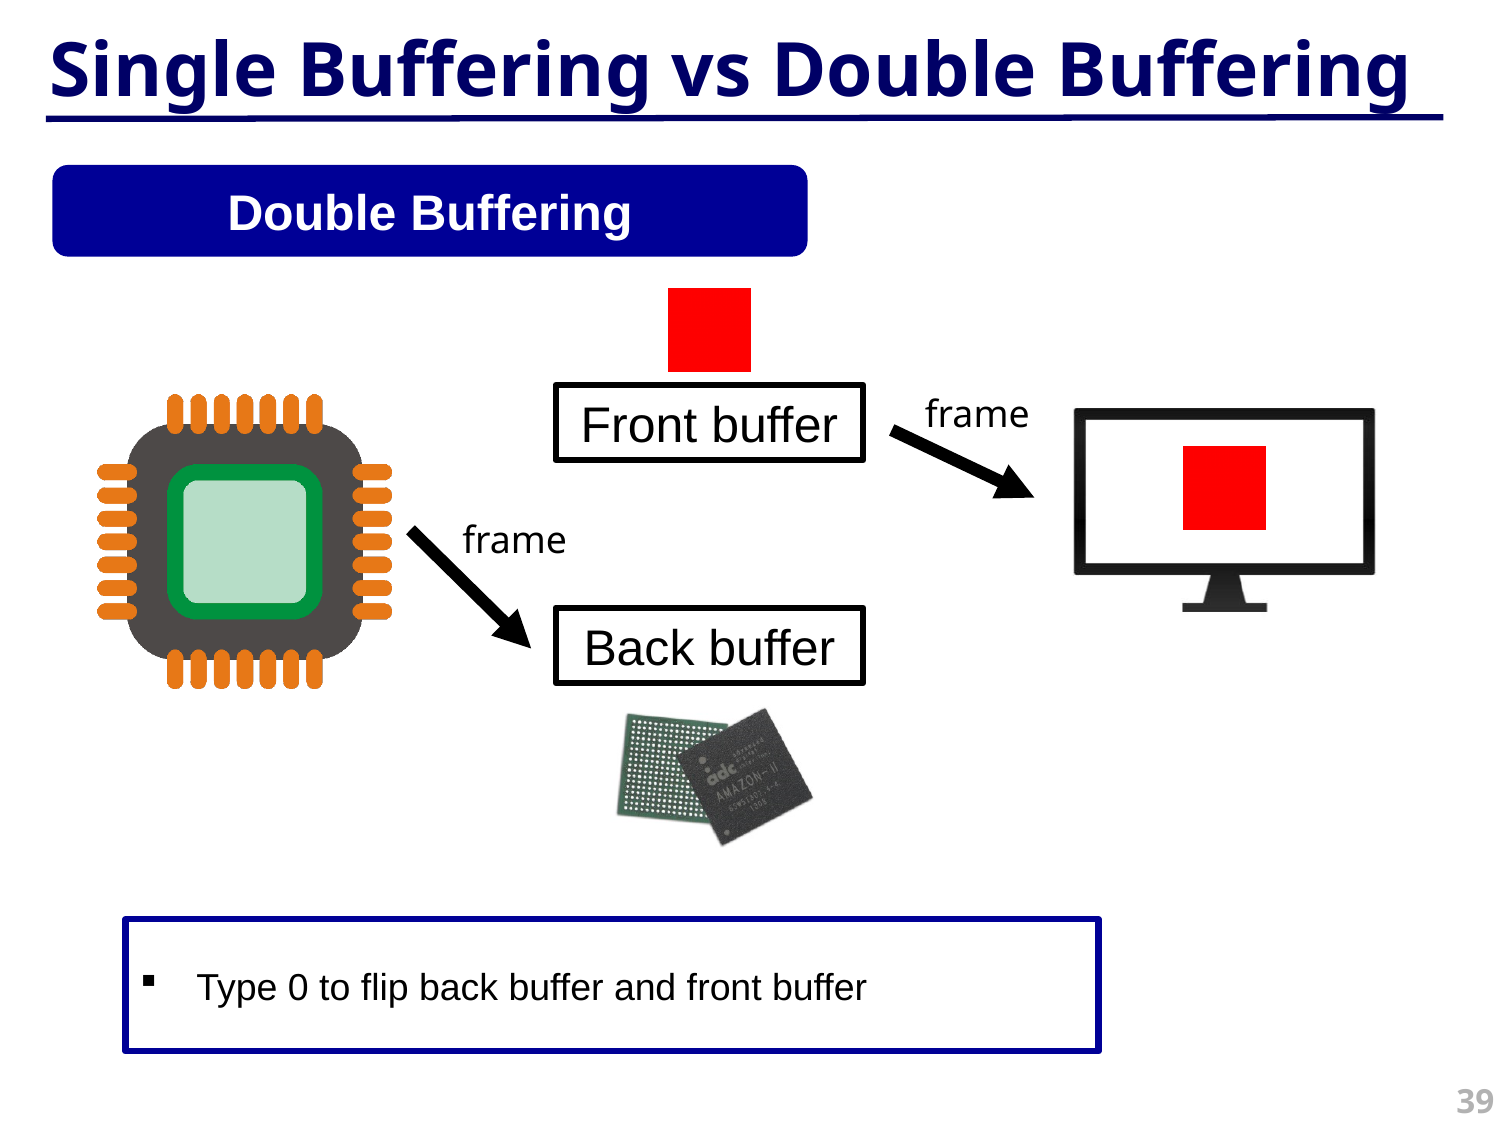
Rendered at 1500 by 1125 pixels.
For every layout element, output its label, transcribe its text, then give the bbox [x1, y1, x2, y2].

picture [1003, 367, 1461, 683]
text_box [891, 429, 1035, 498]
text_box Back buffer [555, 607, 864, 683]
text_box Double Buffering [50, 162, 810, 259]
text_box Front buffer [555, 384, 864, 461]
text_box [410, 529, 532, 649]
title Single Buffering vs Double Buffering [34, 13, 1492, 121]
picture [597, 698, 822, 854]
picture [668, 288, 751, 372]
slide_number 39 [1034, 1072, 1500, 1125]
picture [97, 394, 392, 689]
text_box frame [910, 382, 998, 428]
text_box frame [447, 508, 601, 569]
text_box Type 0 to flip back buffer and front buffer [123, 917, 1101, 1053]
